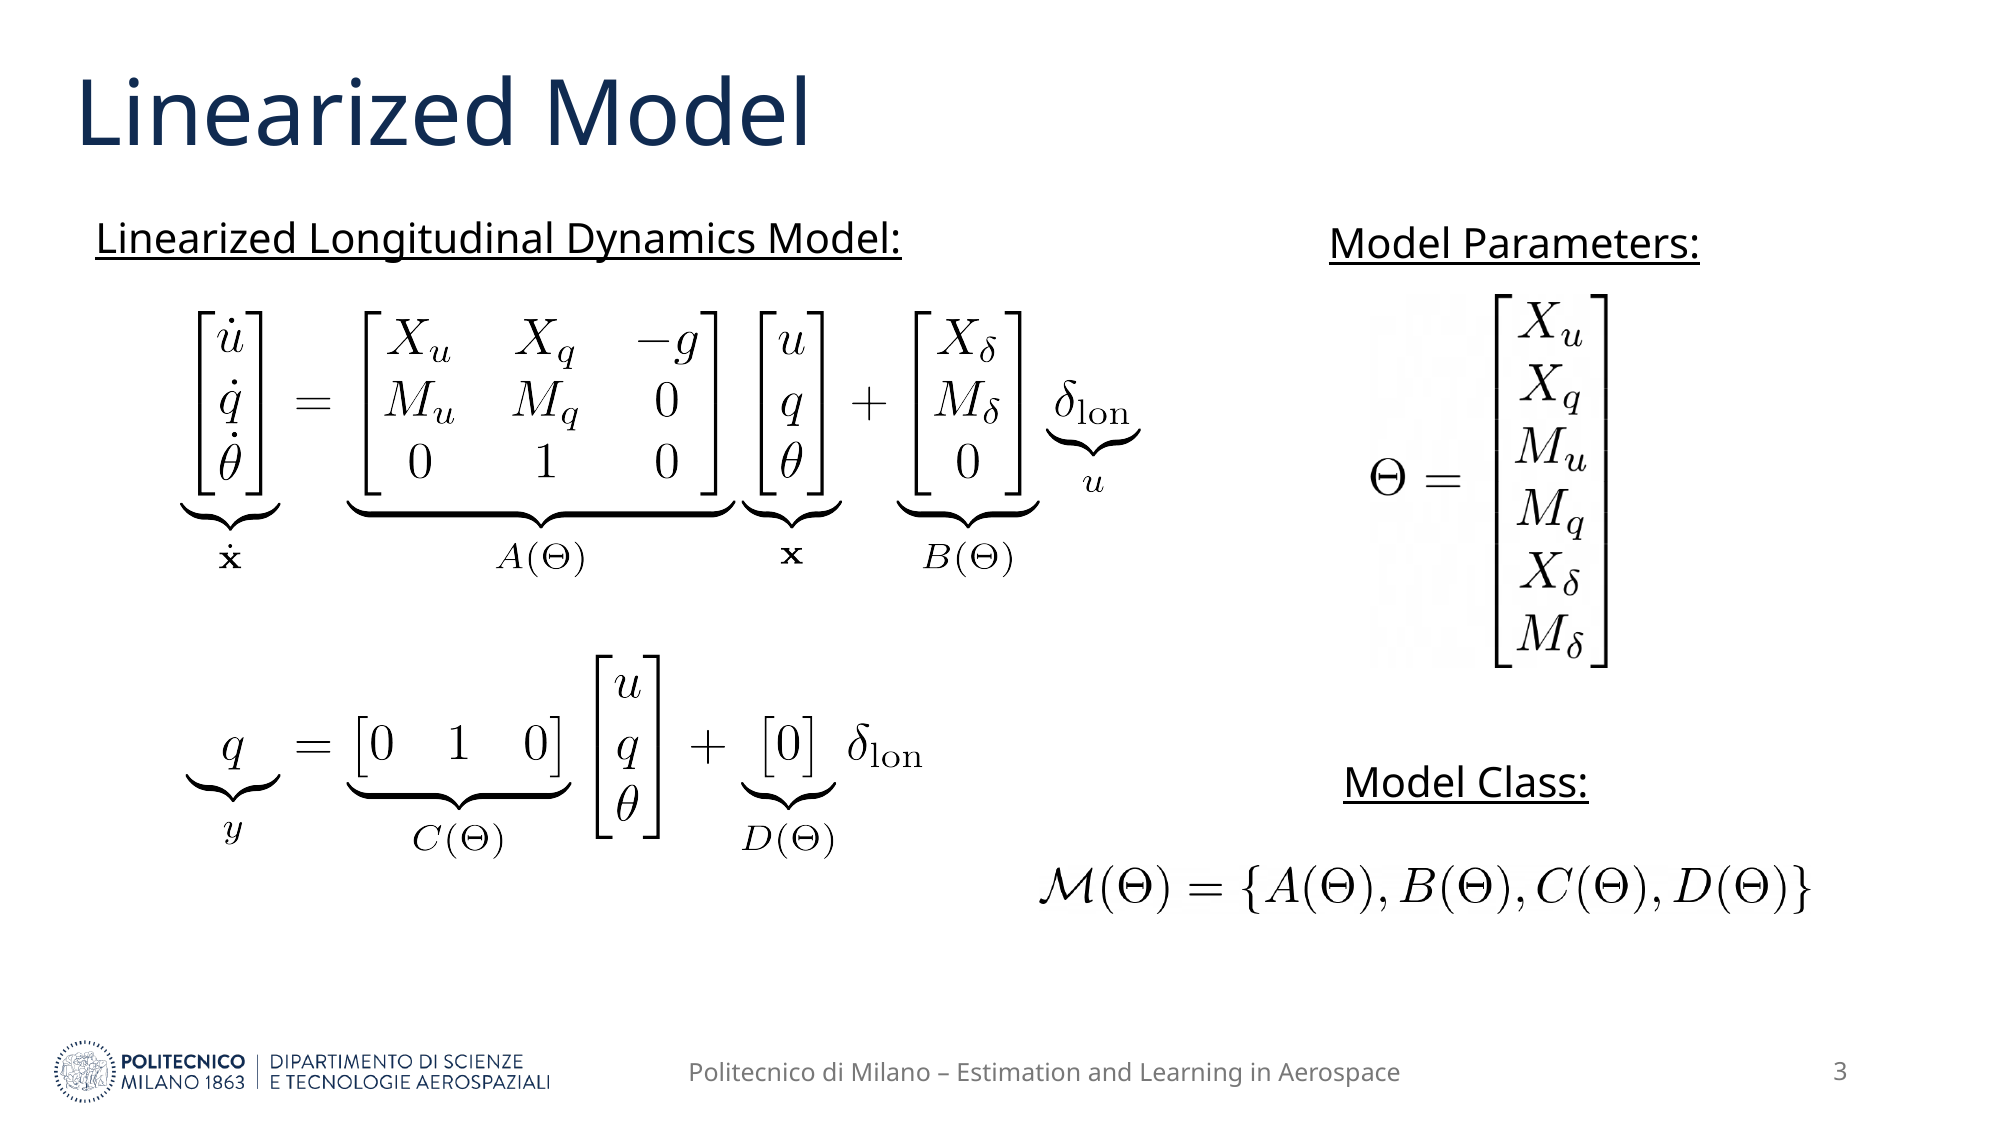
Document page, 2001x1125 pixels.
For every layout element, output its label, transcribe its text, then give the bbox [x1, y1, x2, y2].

text_box Linearized Longitudinal Dynamics Model: [80, 204, 1863, 270]
slide_number 3 [1412, 1042, 1863, 1103]
text_box Model Class: [1328, 748, 1607, 813]
text_box Linearized Model [59, 46, 1478, 185]
picture [180, 311, 1141, 860]
footer Politecnico di Milano – Estimation and Learning in Aerospace [660, 1041, 1430, 1101]
text_box Model Parameters: [1313, 209, 1742, 275]
picture [1039, 864, 1812, 915]
picture [54, 1040, 550, 1104]
picture [1369, 294, 1608, 668]
